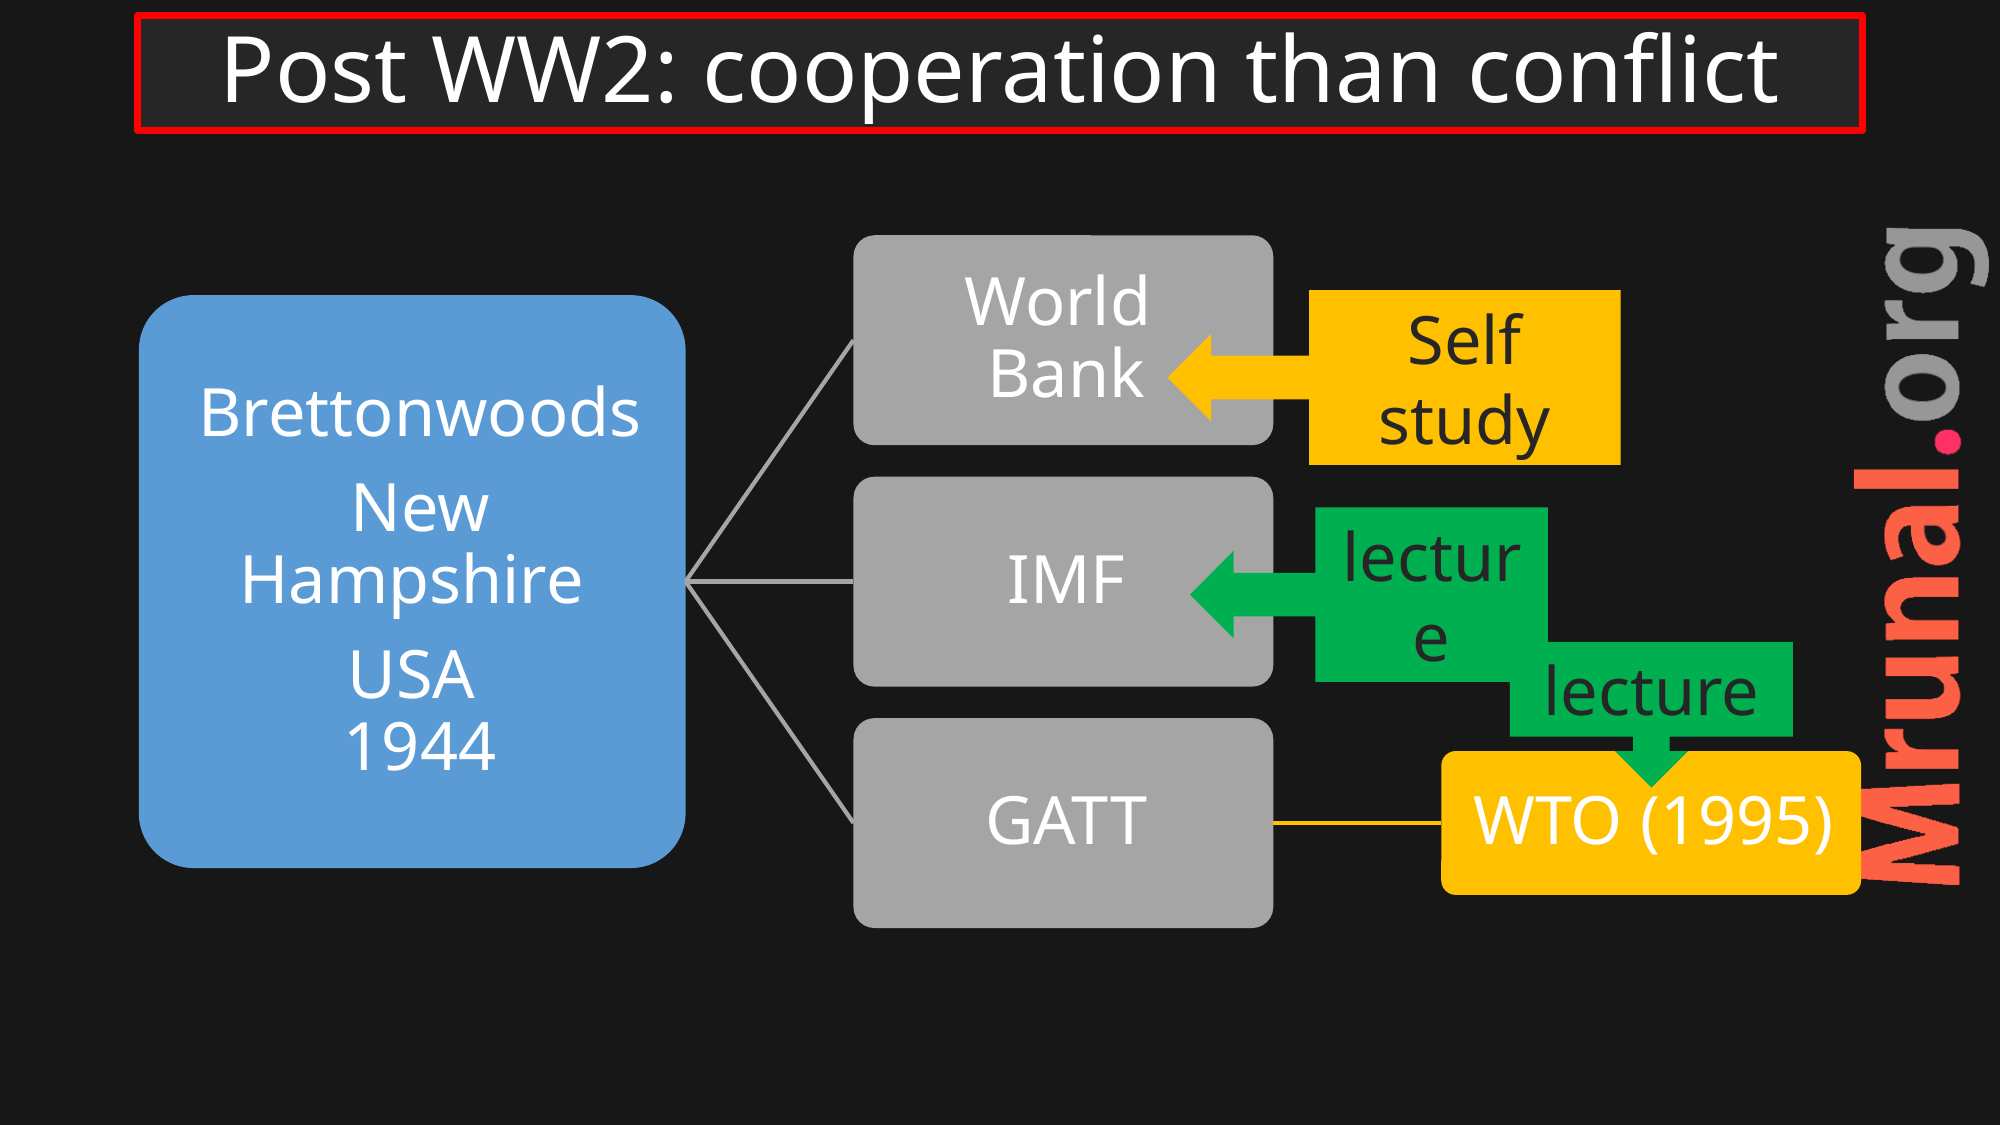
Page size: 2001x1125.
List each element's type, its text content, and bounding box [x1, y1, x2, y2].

title Post WW2: cooperation than conflict [134, 12, 1866, 134]
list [137, 149, 1863, 1014]
picture [1863, 223, 2000, 894]
